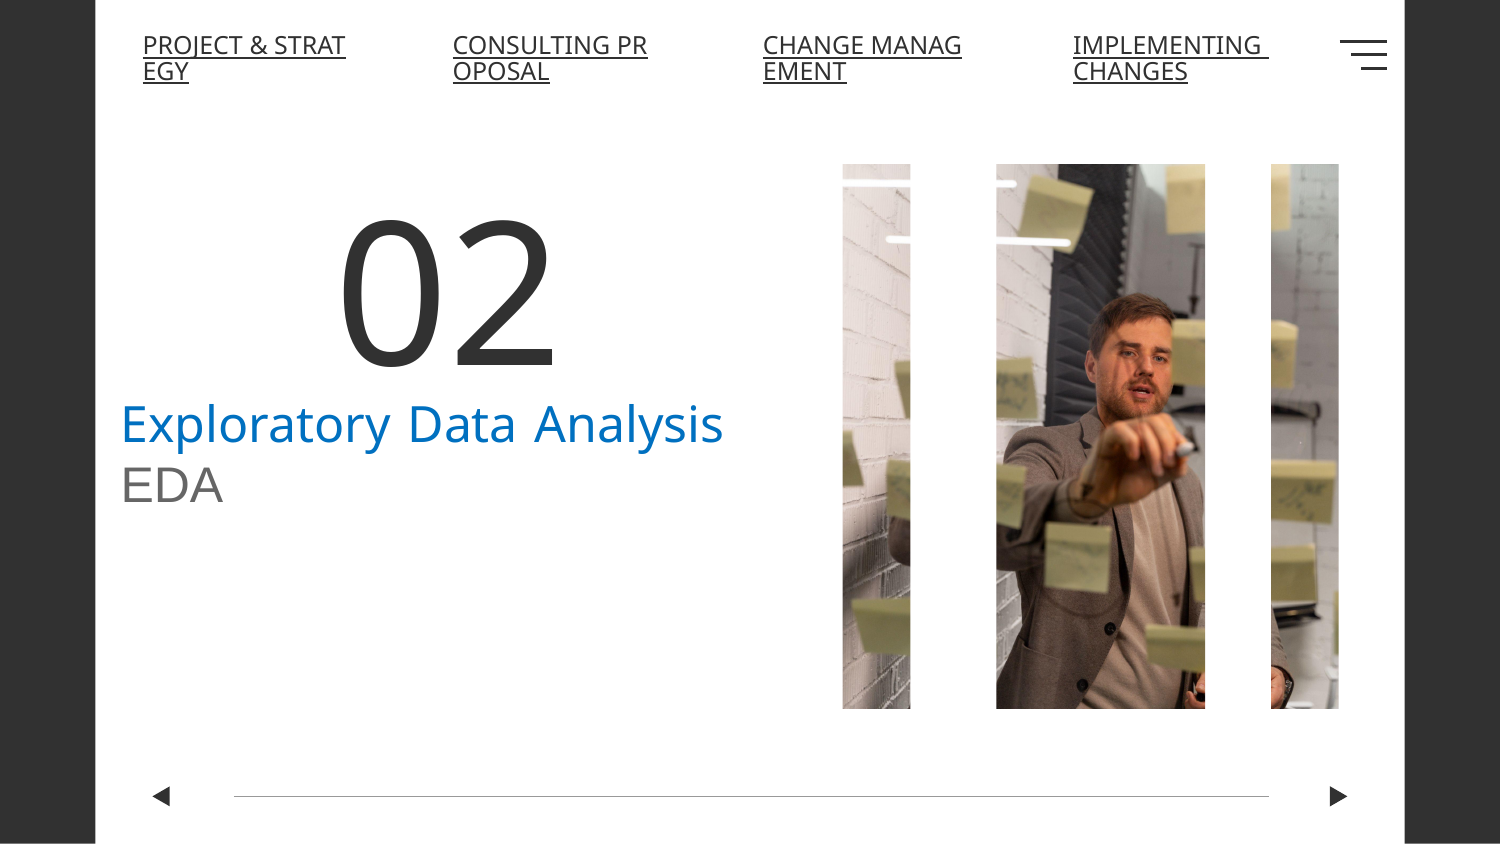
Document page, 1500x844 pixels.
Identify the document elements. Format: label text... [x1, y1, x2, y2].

title Exploratory Data Analysis EDA [105, 377, 740, 558]
picture [996, 164, 1206, 709]
text_box CONSULTING PROPOSAL [437, 15, 672, 81]
text_box CHANGE MANAGEMENT [747, 15, 983, 81]
text_box [152, 786, 170, 807]
picture [1270, 164, 1339, 709]
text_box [1339, 41, 1388, 69]
text_box IMPLEMENTING CHANGES [1058, 15, 1293, 81]
title 02 [258, 149, 579, 377]
text_box PROJECT & STRATEGY [127, 15, 362, 81]
text_box [1329, 786, 1348, 807]
picture [842, 164, 911, 709]
